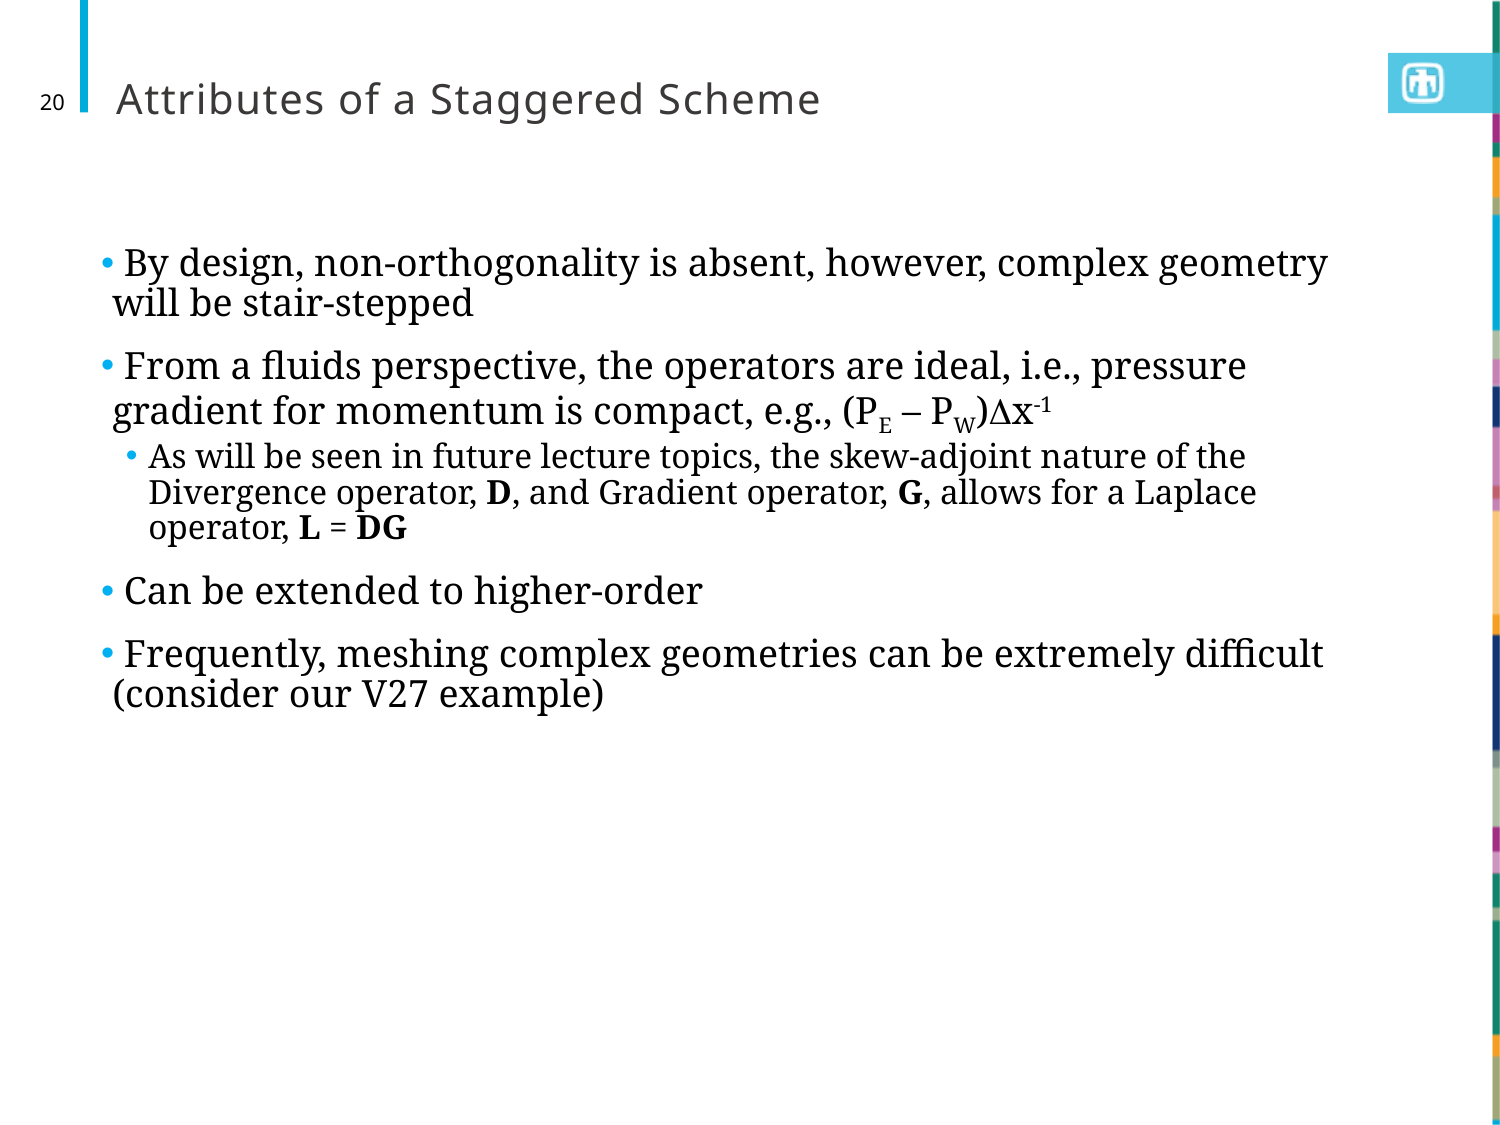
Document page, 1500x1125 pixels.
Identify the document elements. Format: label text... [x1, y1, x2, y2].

list By design, non-orthogonality is absent, however, complex geometry will be stair-stepped From a fluids perspective, the operators are ideal, i.e., pressure gradient for momentum is compact, e.g., (PE – PW)Dx-1 As will be seen in future lecture topics, the skew-adjoint nature of the Divergence operator, D, and Gradient operator, G, allows for a Laplace operator, L = DG Can be extended to higher-order Frequently, meshing complex geometries can be extremely difficult (consider our V27 example) [101, 236, 1339, 779]
picture [1493, 330, 1499, 1120]
title Attributes of a Staggered Scheme [101, 36, 1339, 131]
picture [1401, 62, 1445, 104]
picture [1493, 1, 1500, 215]
slide_number 20 [7, 73, 80, 133]
